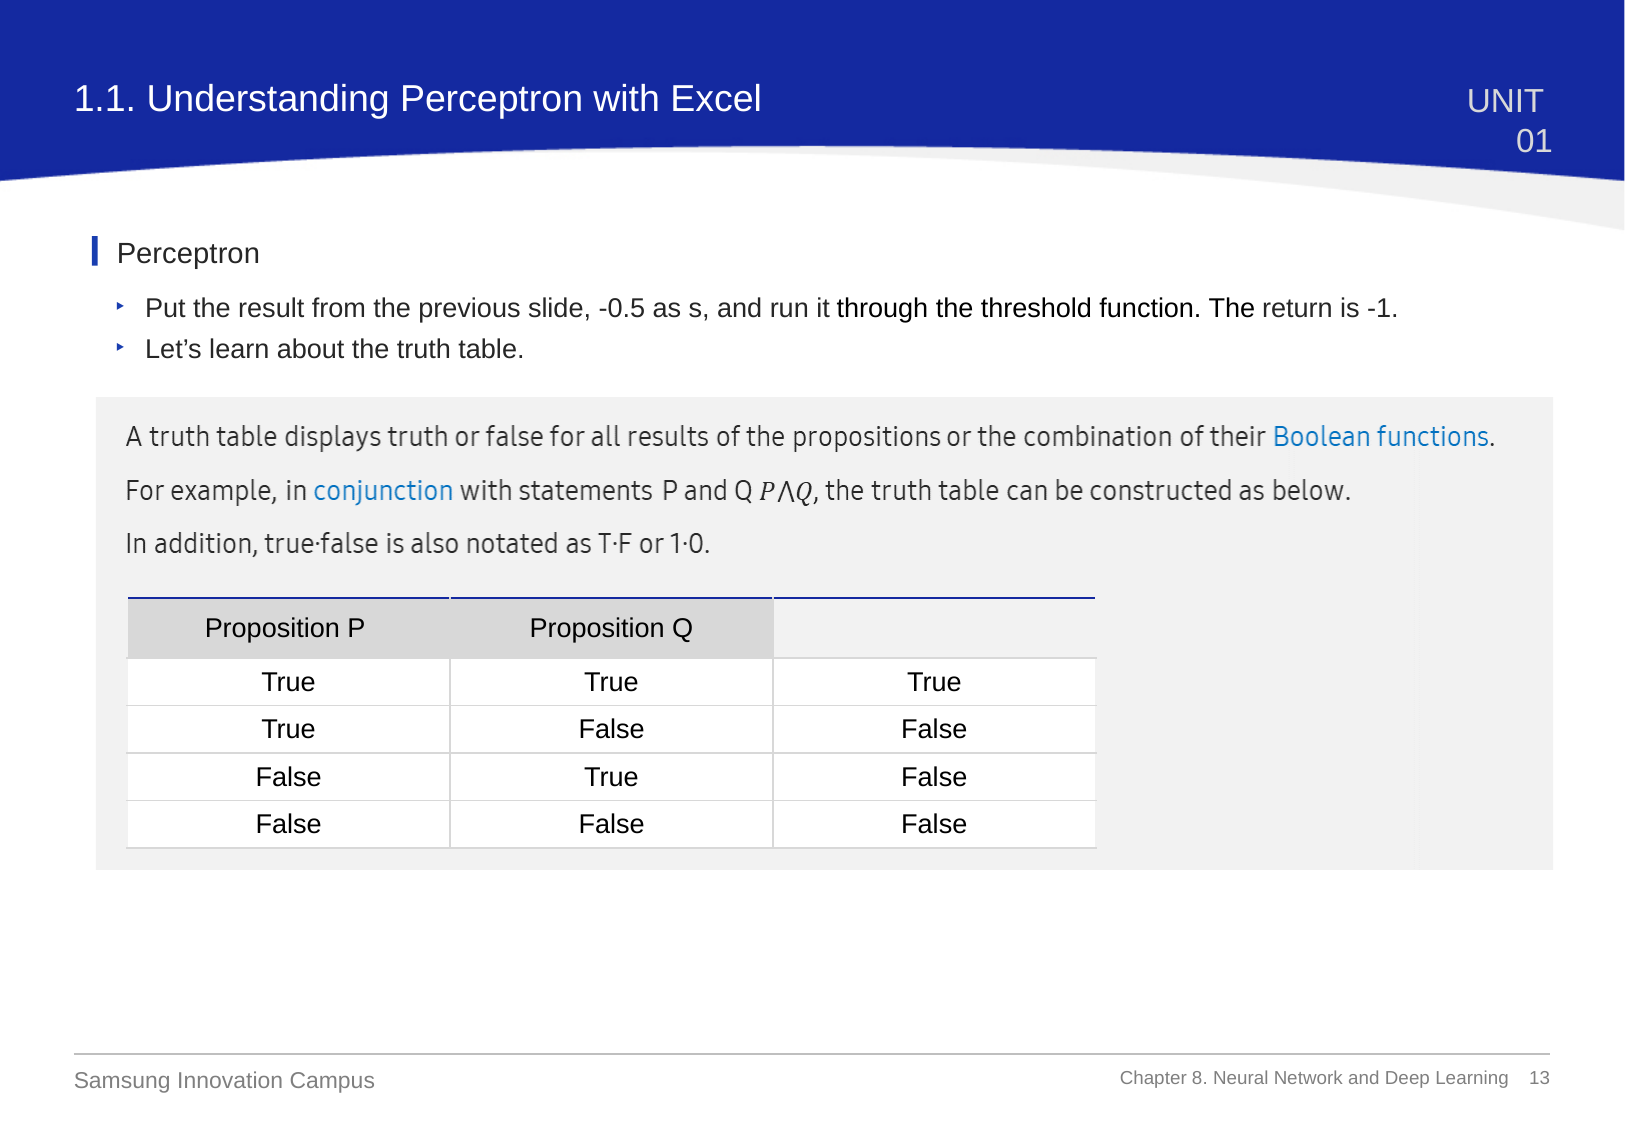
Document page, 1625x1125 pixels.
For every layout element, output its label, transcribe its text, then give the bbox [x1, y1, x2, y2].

text_box Put the result from the previous slide, -0.5 as s, and run it through the threshold function. The return is -1. Let’s learn about the truth table. [115, 278, 1532, 376]
picture [0, 0, 1625, 1125]
text_box [95, 397, 1554, 870]
table_cell True [451, 659, 772, 705]
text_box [73, 73, 1554, 120]
table_cell False [774, 754, 1095, 800]
table_cell False [128, 754, 449, 800]
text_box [91, 234, 1533, 270]
table_cell True [128, 706, 449, 752]
table_cell True [774, 659, 1095, 705]
table_cell False [451, 706, 772, 752]
table_cell False [774, 706, 1095, 752]
table_header [774, 599, 1095, 657]
table_cell False [451, 801, 772, 847]
table_header Proposition Q [451, 599, 772, 657]
table_cell True [451, 754, 772, 800]
table_header Proposition P [128, 599, 449, 657]
table_cell False [774, 801, 1095, 847]
table_cell False [128, 801, 449, 847]
table_cell True [128, 659, 449, 705]
